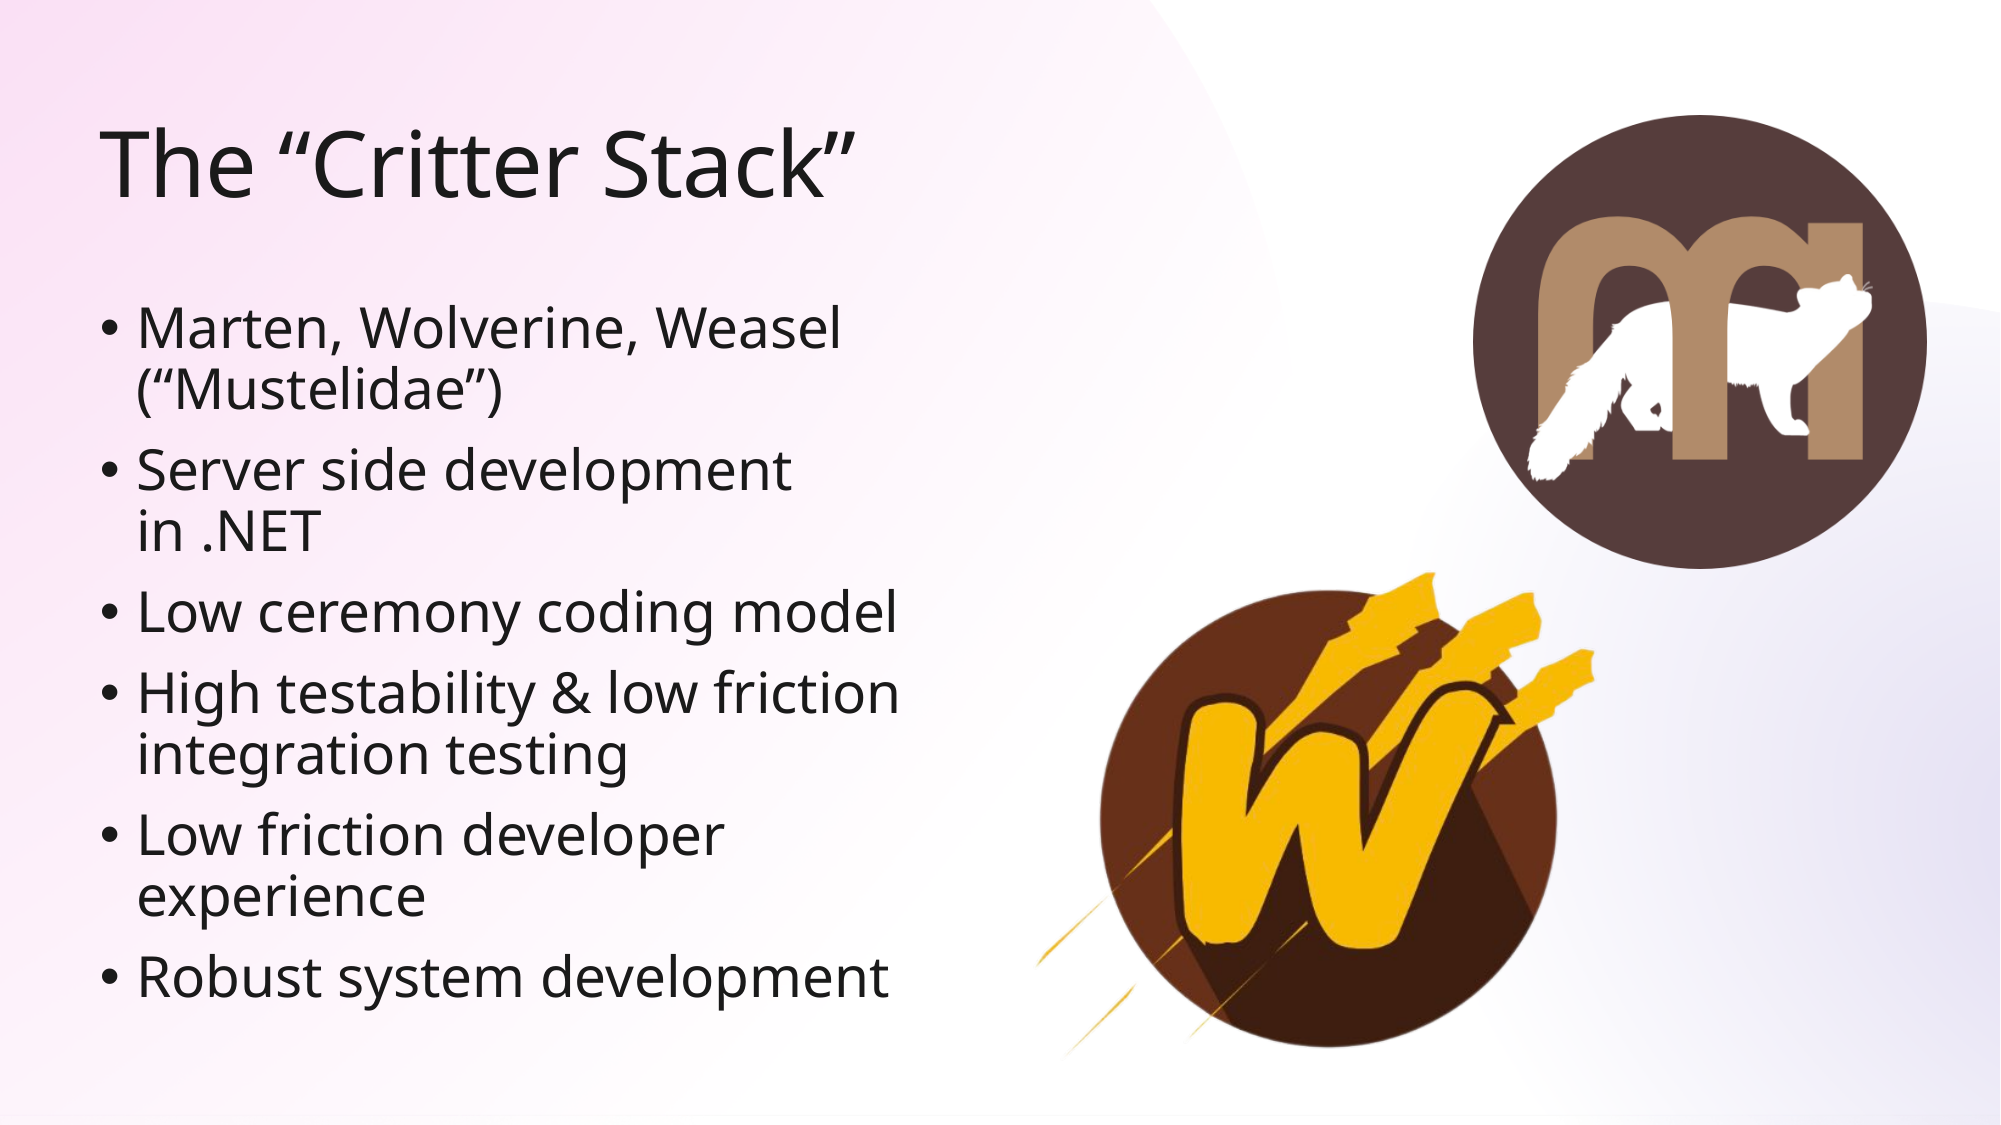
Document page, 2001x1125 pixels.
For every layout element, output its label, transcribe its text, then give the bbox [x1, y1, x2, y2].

list Marten, Wolverine, Weasel (“Mustelidae”) Server side development in .NET Low ceremony coding model High testability & low friction integration testing Low friction developer experience Robust system development [99, 299, 988, 1014]
picture [0, 0, 2001, 1125]
title The “Critter Stack” [99, 99, 1900, 235]
